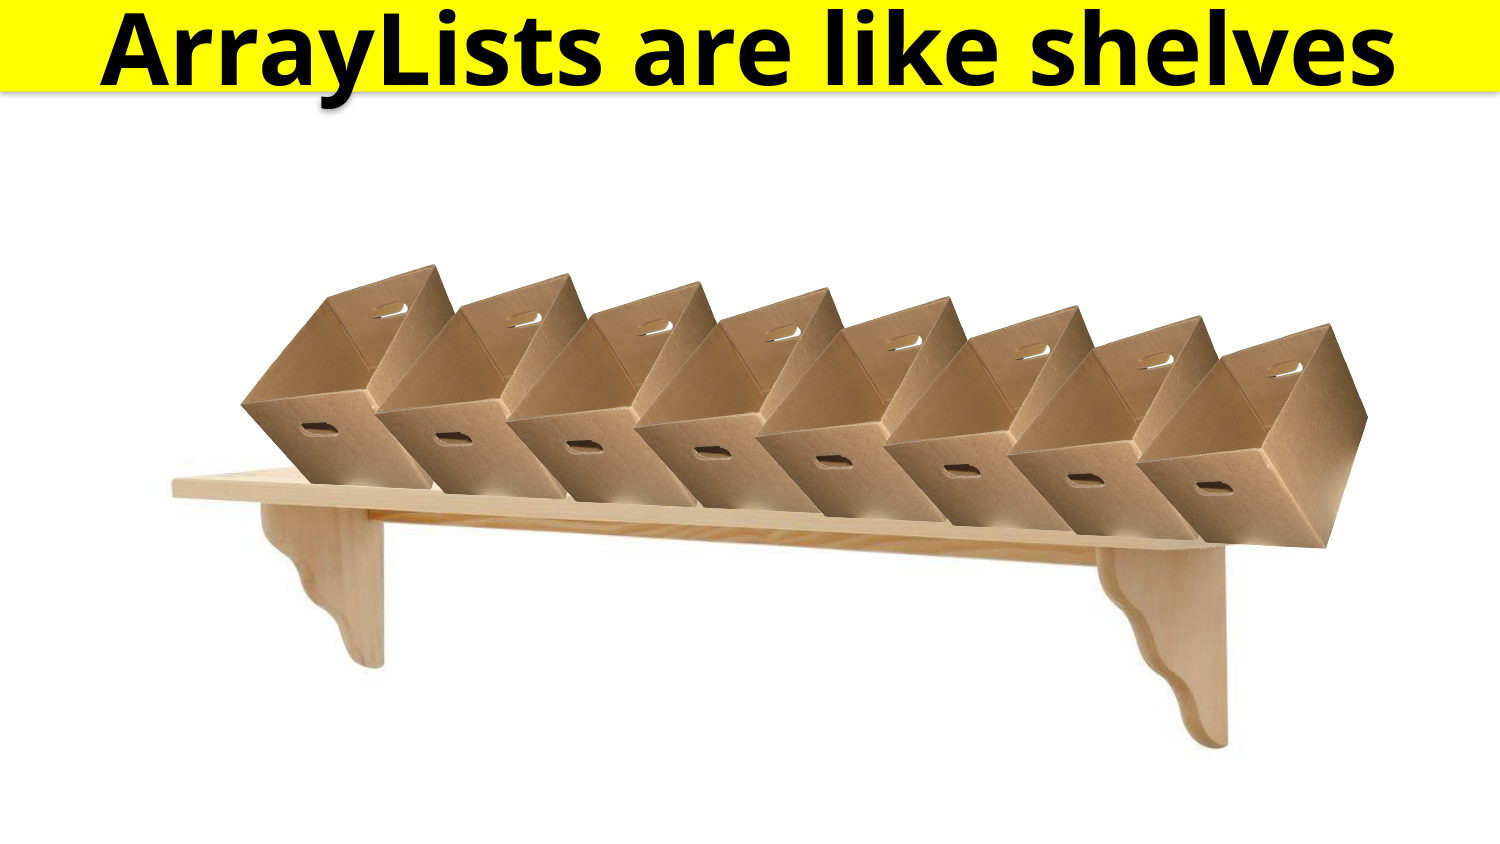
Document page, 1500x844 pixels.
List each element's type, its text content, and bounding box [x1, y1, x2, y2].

text_box ArrayLists are like shelves [0, 0, 1500, 92]
picture [155, 219, 1433, 804]
